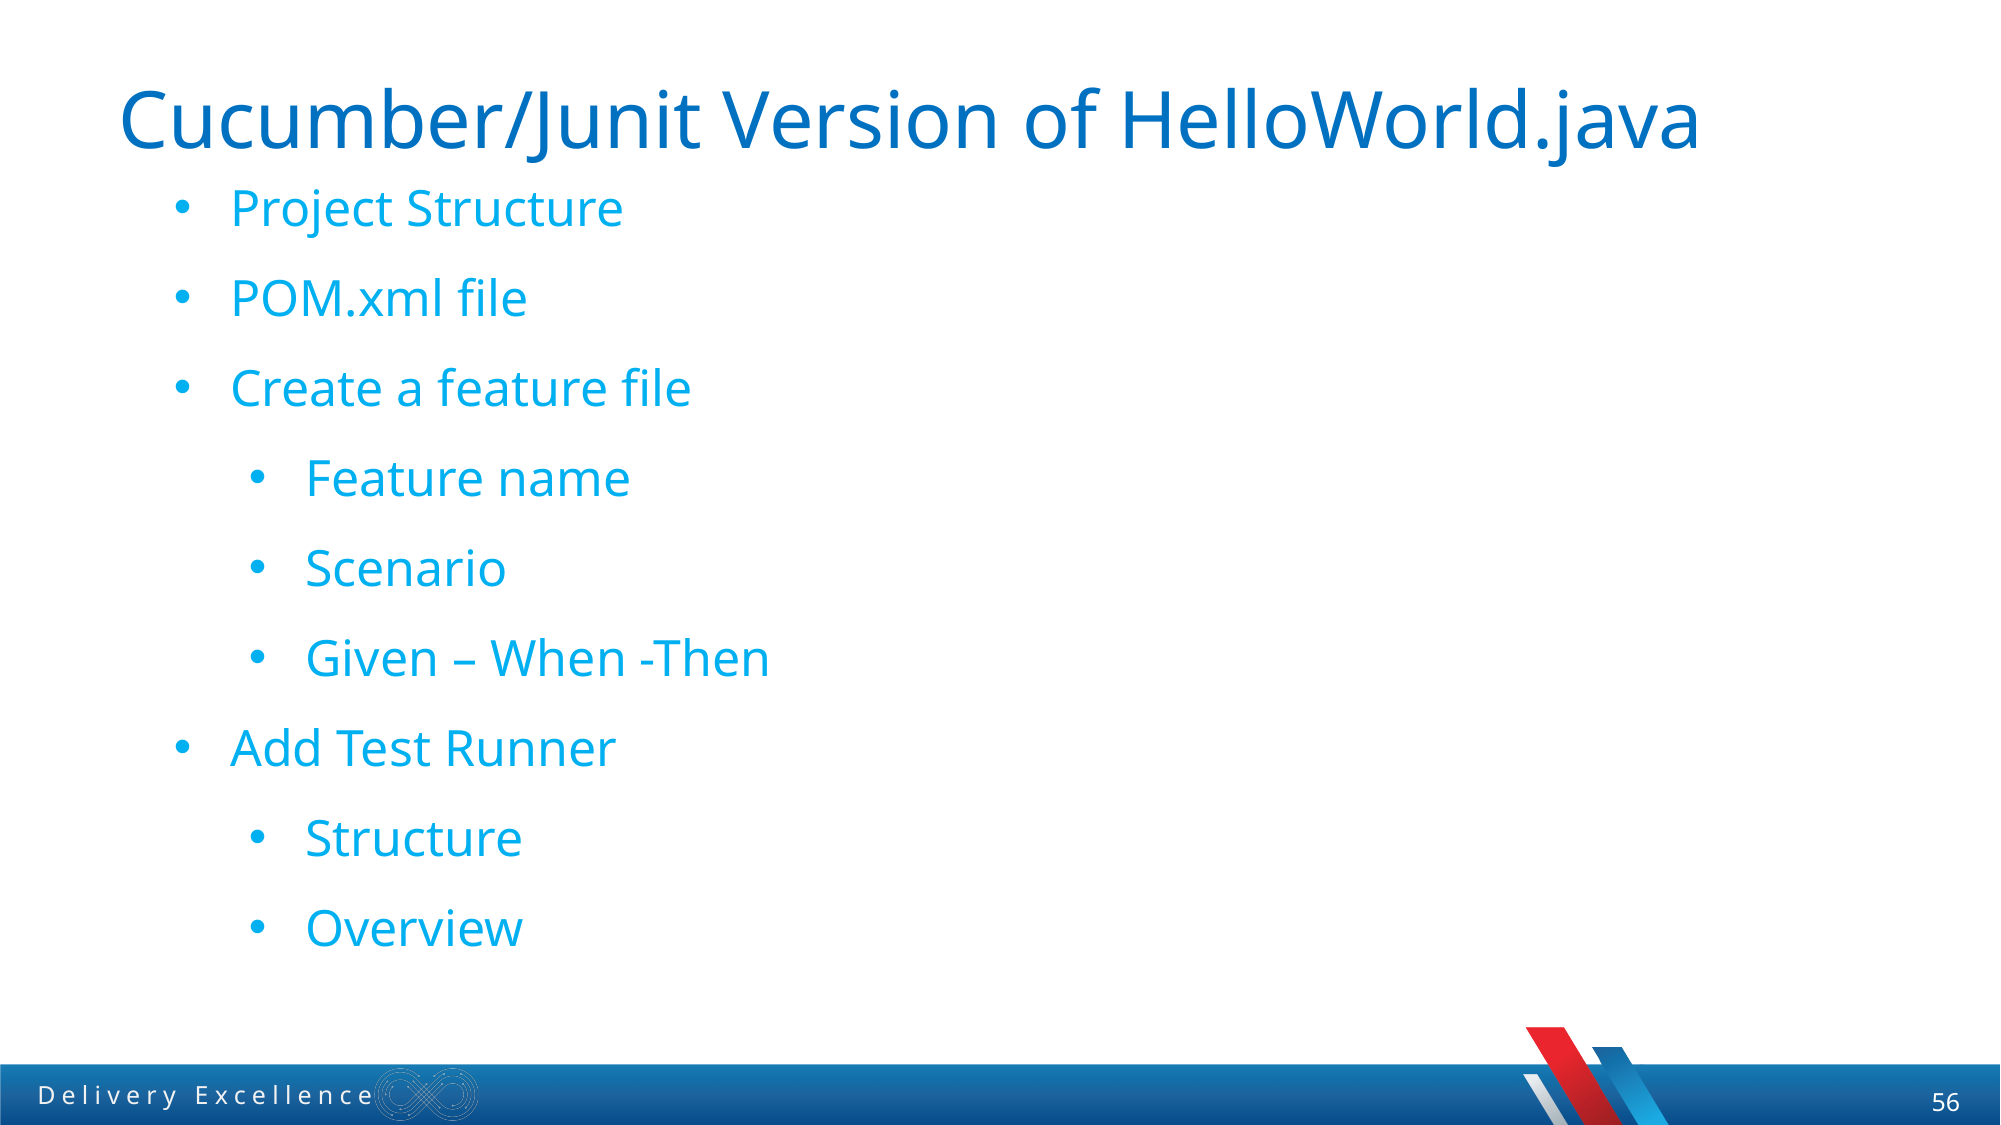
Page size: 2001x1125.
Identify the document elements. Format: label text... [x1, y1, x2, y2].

picture [374, 1068, 479, 1121]
title Cucumber/Junit Version of HelloWorld.java [103, 8, 1754, 226]
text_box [0, 1026, 2000, 1125]
text_box Project Structure POM.xml file Create a feature file Feature name Scenario Given – When -Then Add Test Runner Structure Overview [159, 139, 1106, 965]
